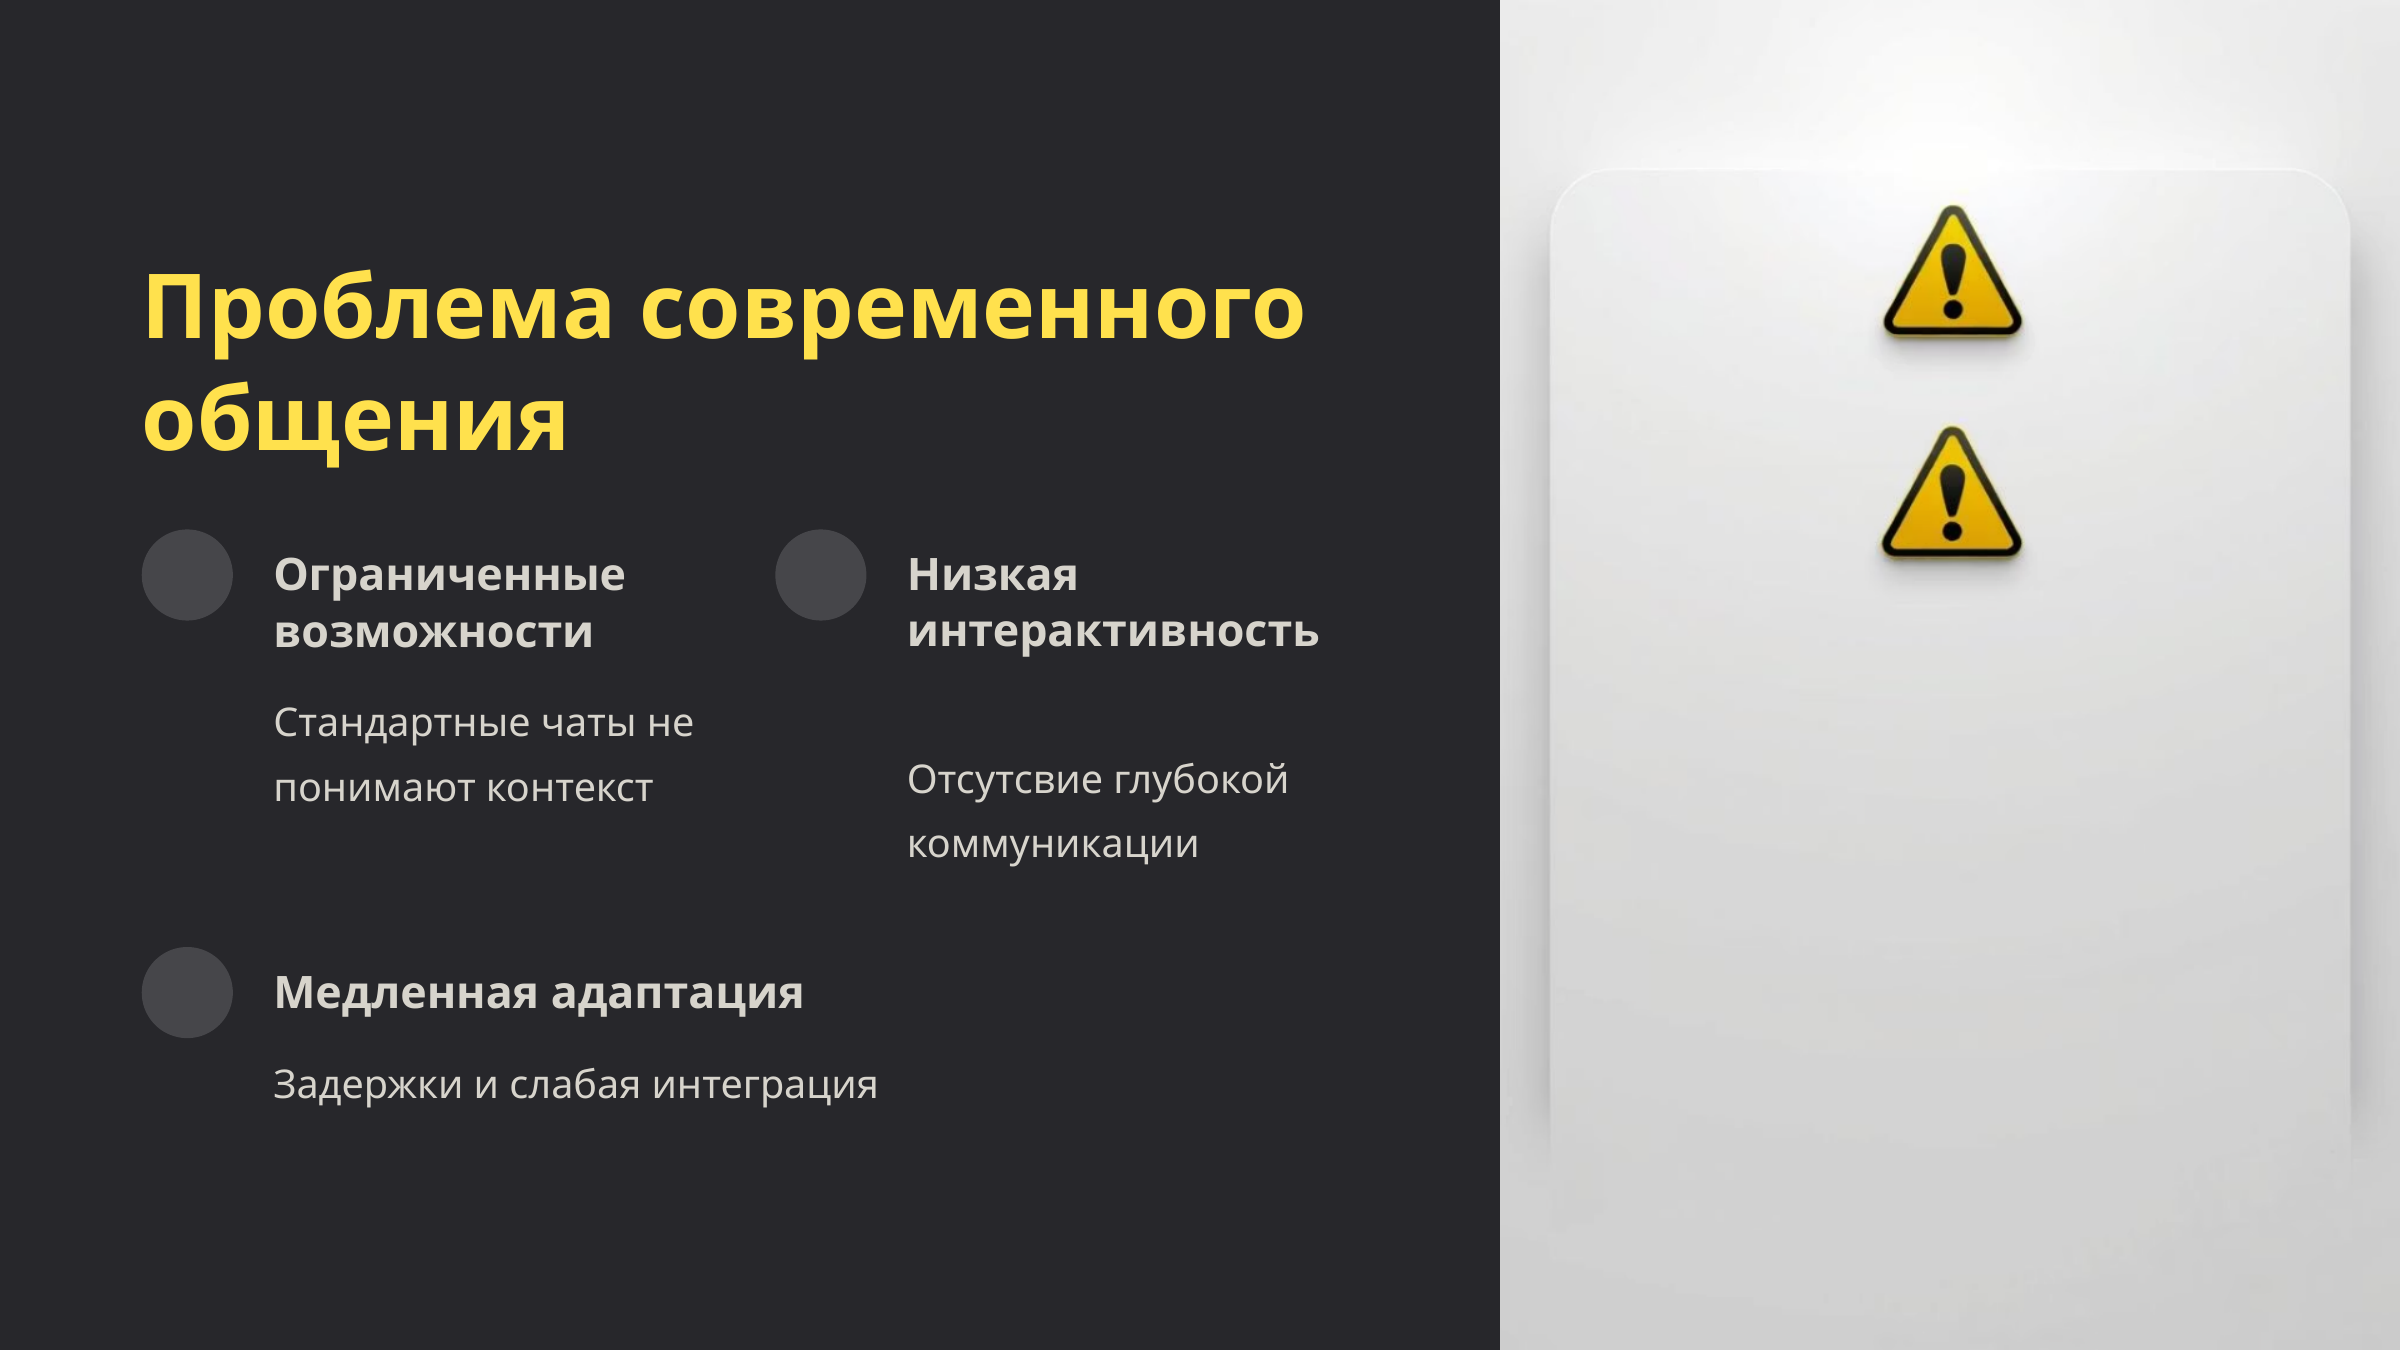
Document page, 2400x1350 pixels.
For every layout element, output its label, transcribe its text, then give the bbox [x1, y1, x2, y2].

text_box Стандартные чаты не понимают контекст [273, 680, 725, 810]
text_box Проблема современного общения [141, 243, 1359, 469]
text_box Ограниченные возможности [273, 543, 725, 656]
text_box [141, 947, 233, 1039]
text_box [775, 529, 867, 621]
text_box [141, 529, 233, 621]
text_box Низкая интерактивность [906, 543, 1359, 713]
picture [1499, 0, 2400, 1350]
text_box Отсутсвие глубокой коммуникации [906, 736, 1359, 866]
text_box Медленная адаптация [273, 960, 844, 1018]
text_box Задержки и слабая интеграция [273, 1041, 1359, 1107]
